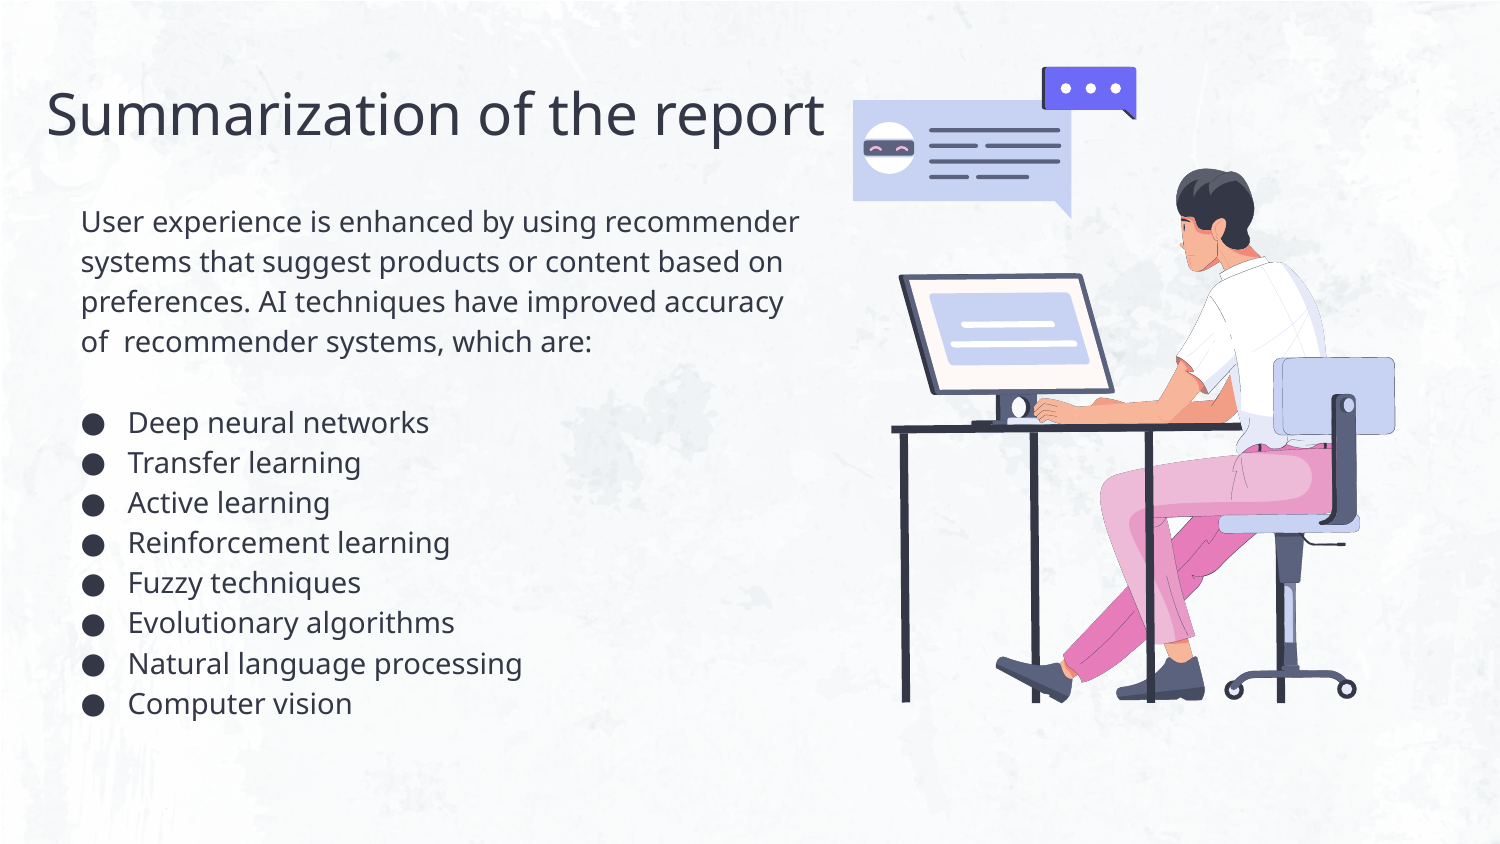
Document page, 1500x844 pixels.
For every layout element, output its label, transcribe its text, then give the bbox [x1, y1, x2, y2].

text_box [852, 66, 1396, 704]
list User experience is enhanced by using recommender systems that suggest products or content based on preferences. AI techniques have improved accuracy of recommender systems, which are: Deep neural networks Transfer learning Active learning Reinforcement learning Fuzzy techniques Evolutionary algorithms Natural language processing Computer vision [65, 183, 825, 747]
picture [2, 2, 1500, 844]
title Summarization of the report [31, 51, 860, 168]
